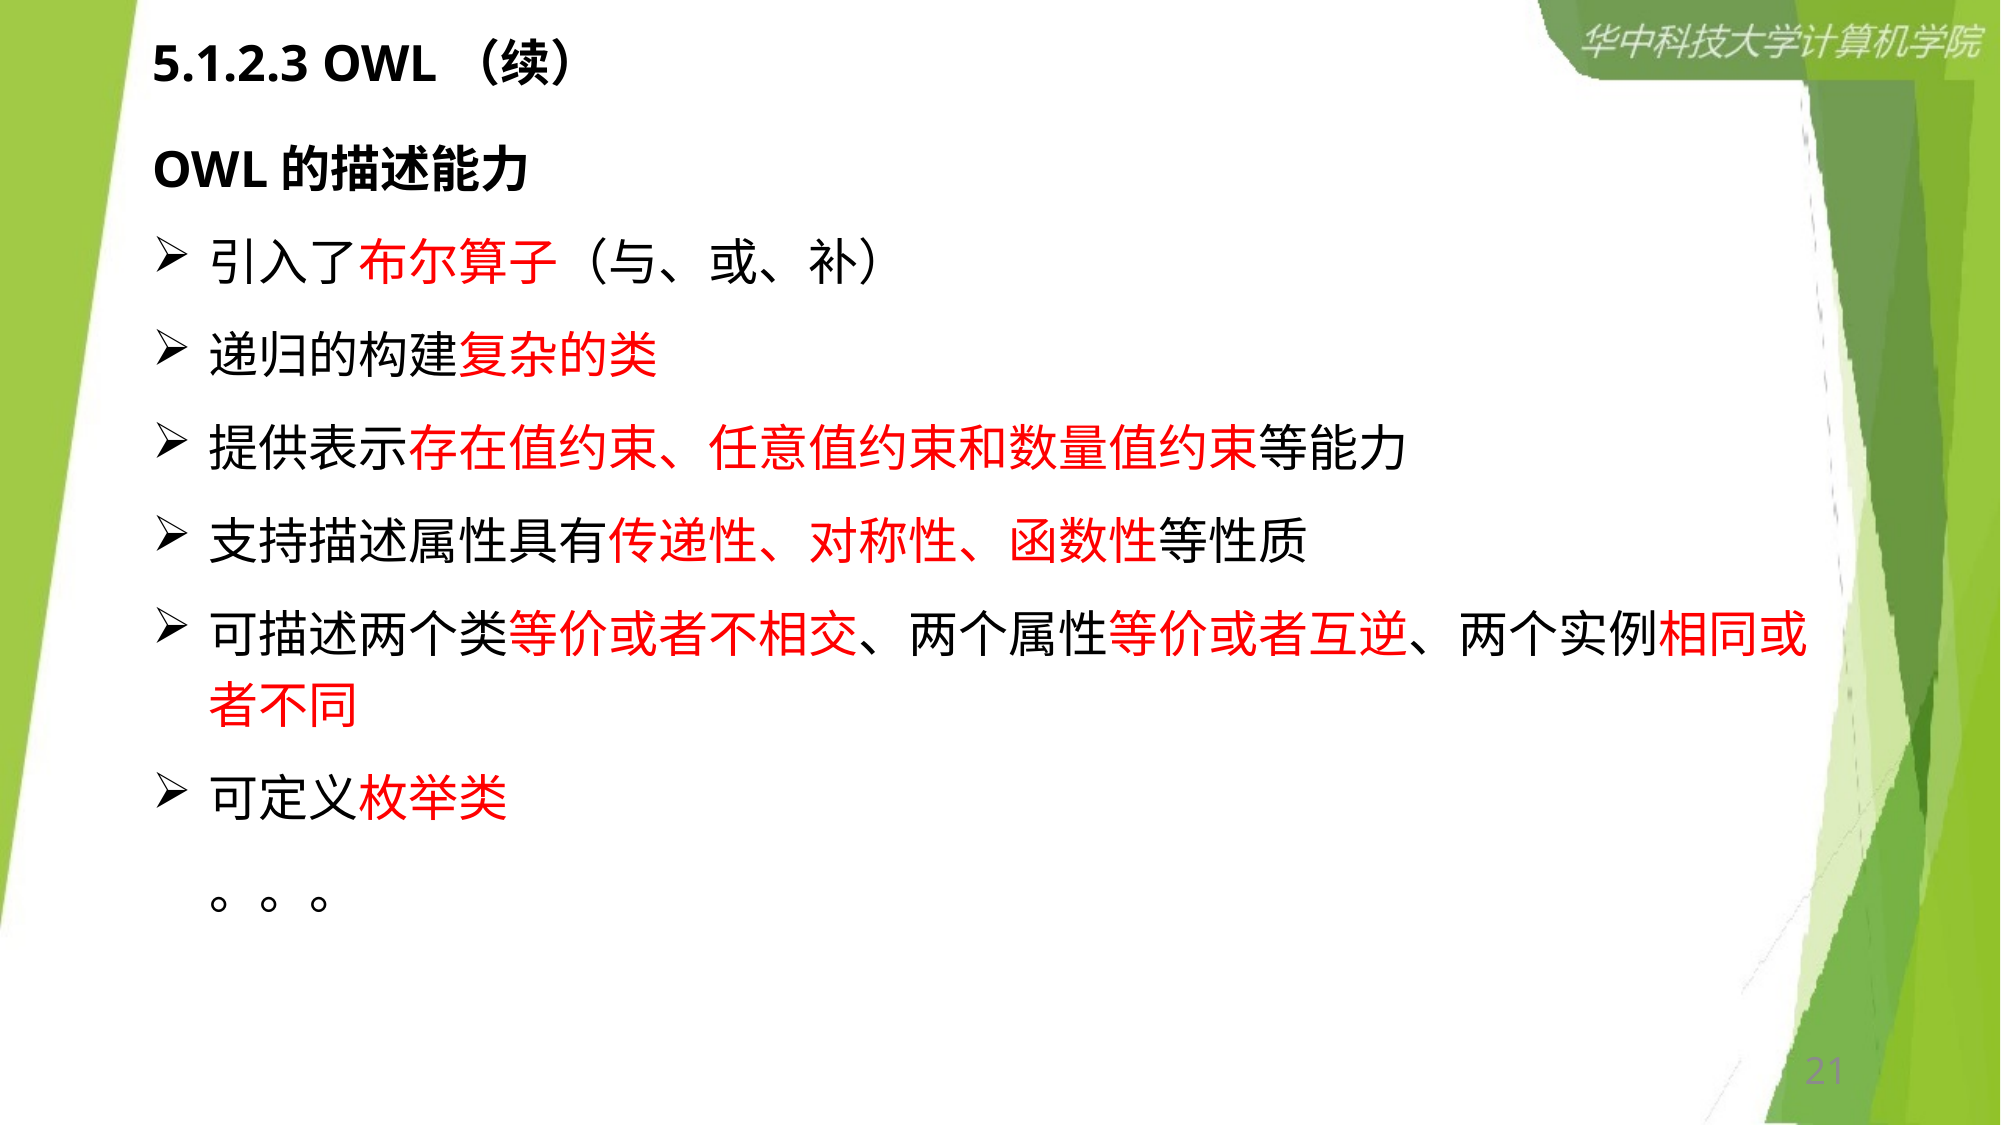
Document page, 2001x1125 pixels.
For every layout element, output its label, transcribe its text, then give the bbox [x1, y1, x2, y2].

picture [0, 0, 2001, 1125]
title 5.1.2.3 OWL（续） [137, 9, 1863, 118]
slide_number 21 [1412, 1042, 1863, 1103]
list OWL的描述能力 引入了布尔算子（与、或、补） 递归的构建复杂的类 提供表示存在值约束、任意值约束和数量值约束等能力 支持描述属性具有传递性、对称性、函数性等性质 可描述两个类等价或者不相交、两个属性等价或者互逆、两个实例相同或者不同 可定义枚举类 。。。 [137, 118, 1863, 1083]
